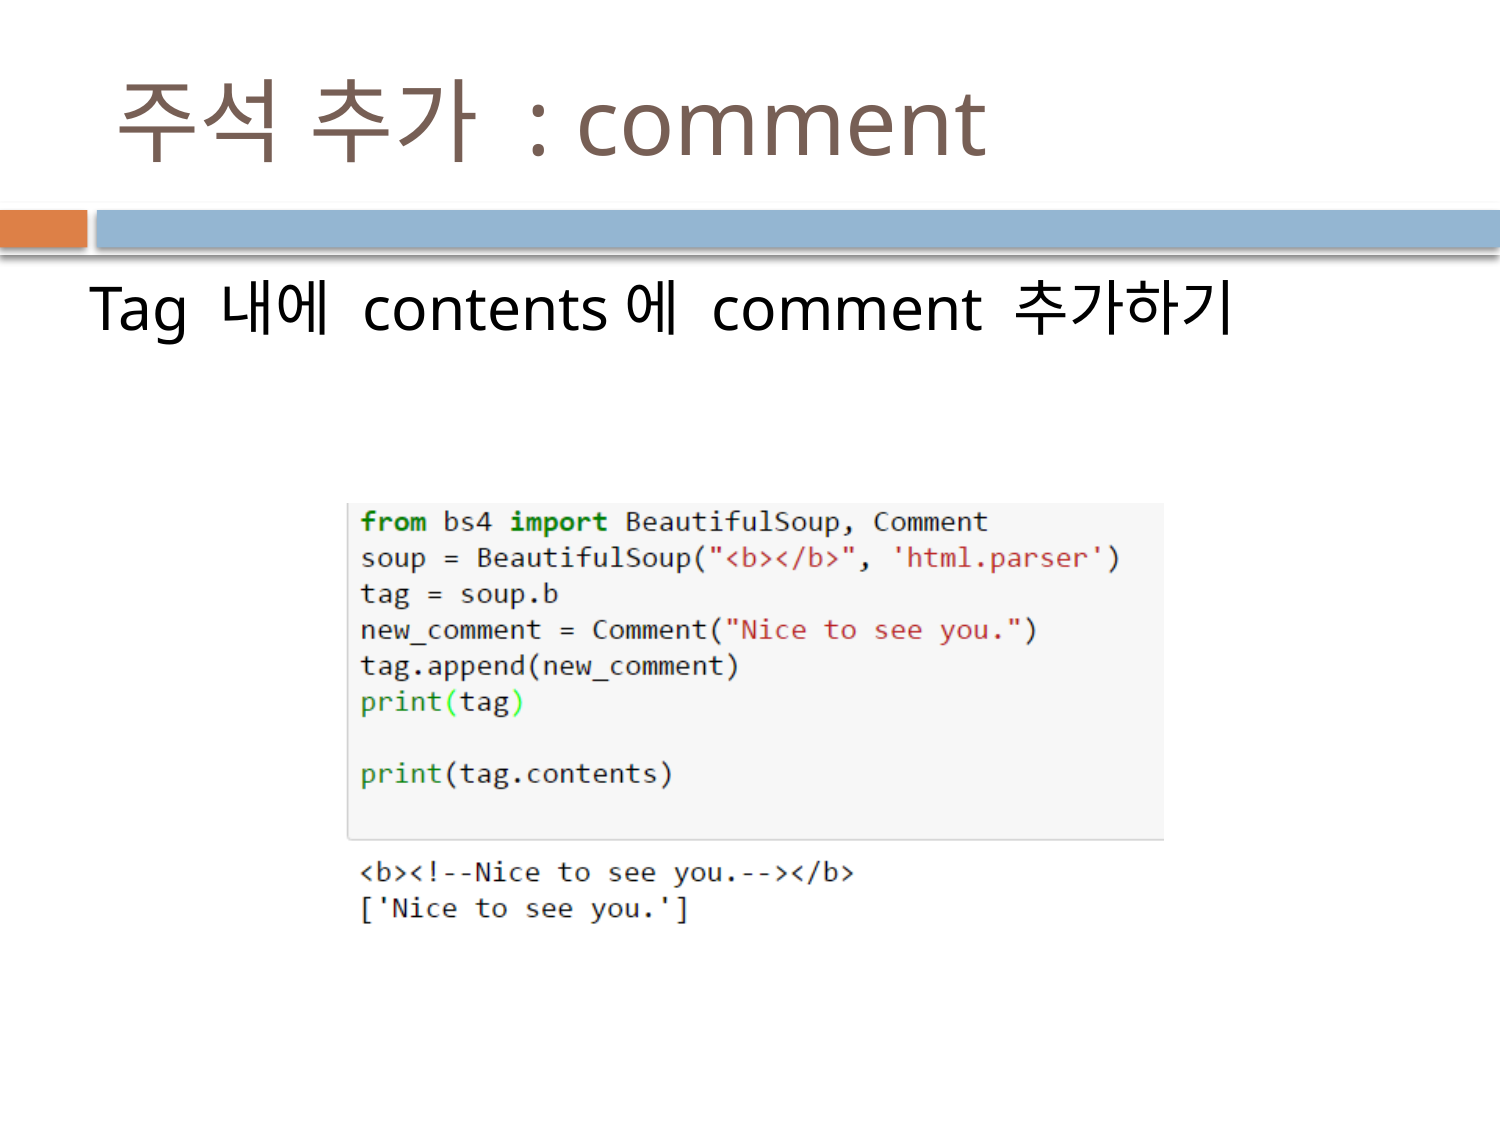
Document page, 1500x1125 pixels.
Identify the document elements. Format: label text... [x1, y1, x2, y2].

picture [343, 503, 1164, 942]
title 주석 추가 : comment [100, 37, 1438, 200]
list Tag 내에 contents에 comment 추가하기 [75, 262, 1425, 492]
